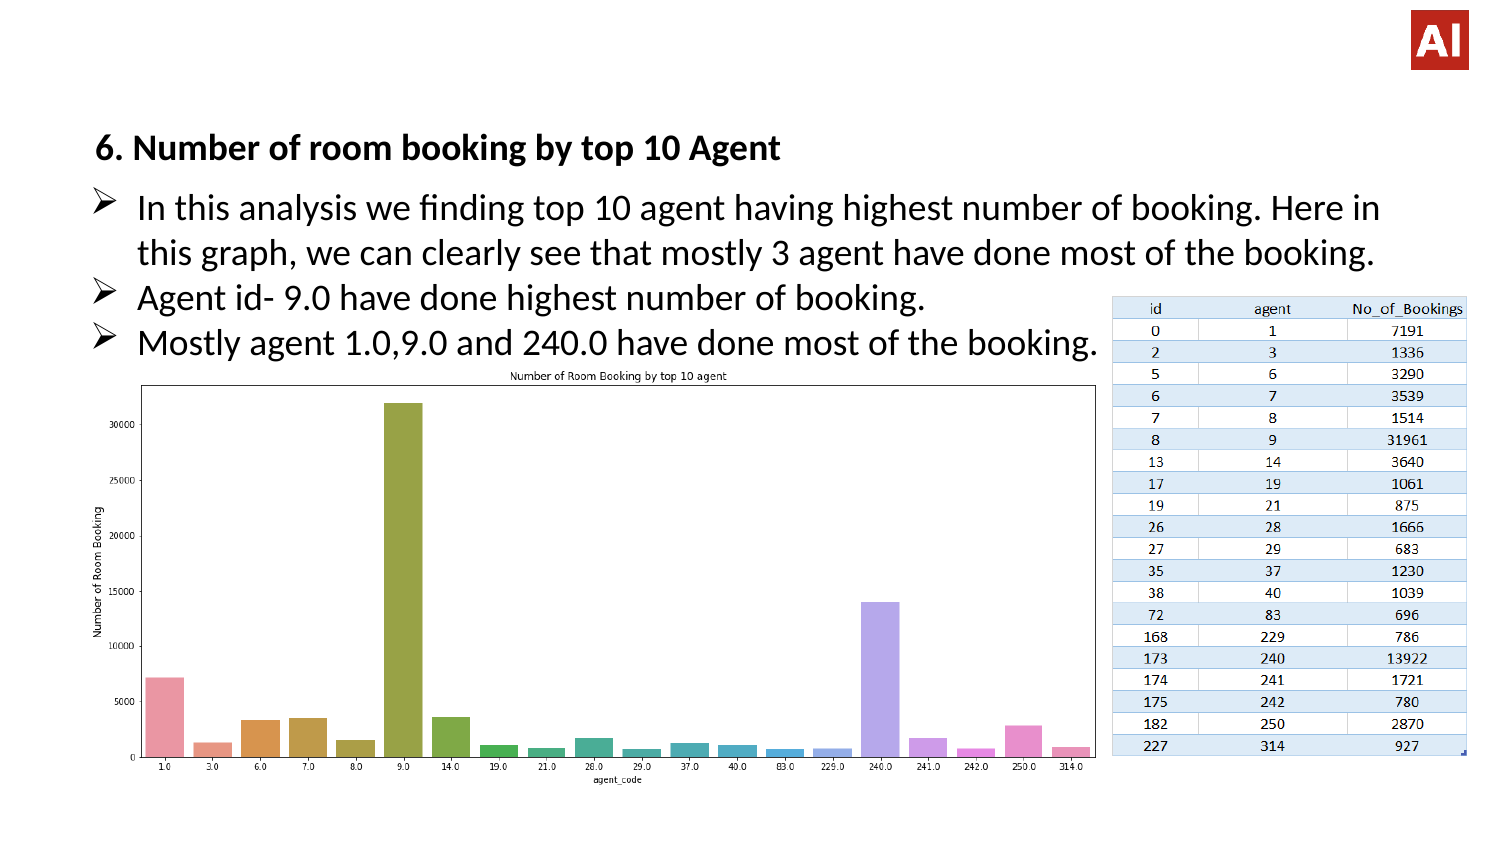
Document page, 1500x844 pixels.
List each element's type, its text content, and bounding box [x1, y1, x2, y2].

text_box 6. Number of room booking by top 10 Agent [80, 115, 1413, 175]
picture [87, 365, 1101, 790]
picture [1411, 10, 1469, 70]
picture [1111, 296, 1468, 756]
text_box In this analysis we finding top 10 agent having highest number of booking. Here in this graph, we can clearly see that mostly 3 agent have done most of the booking. Agent id- 9.0 have done highest number of booking. Mostly agent 1.0,9.0 and 240.0 have done most of the booking. [75, 175, 1413, 416]
